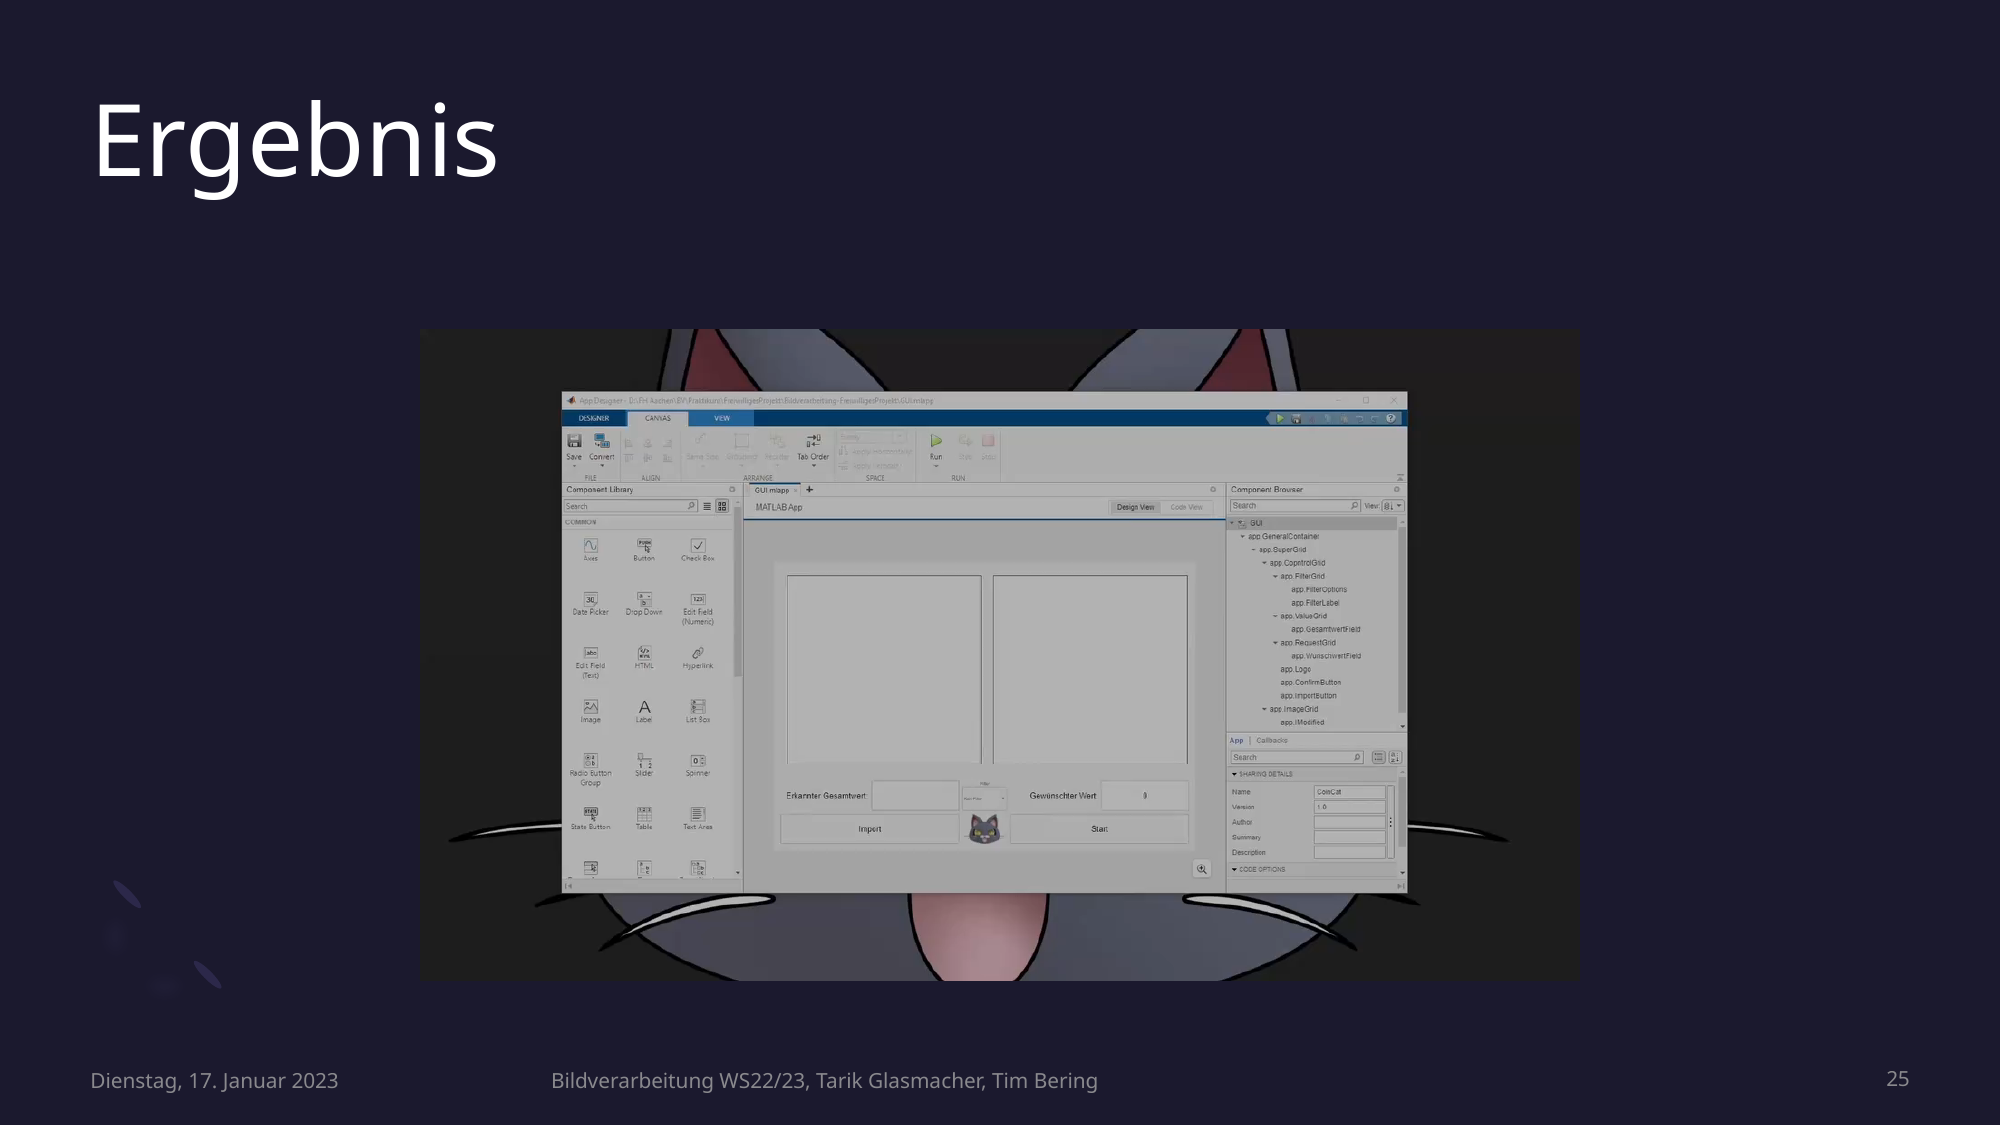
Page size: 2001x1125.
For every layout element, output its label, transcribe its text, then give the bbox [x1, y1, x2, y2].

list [419, 328, 1581, 982]
title Ergebnis [90, 90, 1910, 309]
slide_number 25 [1632, 1067, 1910, 1093]
footer Bildverarbeitung WS22/23, Tarik Glasmacher, Tim Bering [551, 1067, 1598, 1093]
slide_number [90, 1067, 522, 1093]
